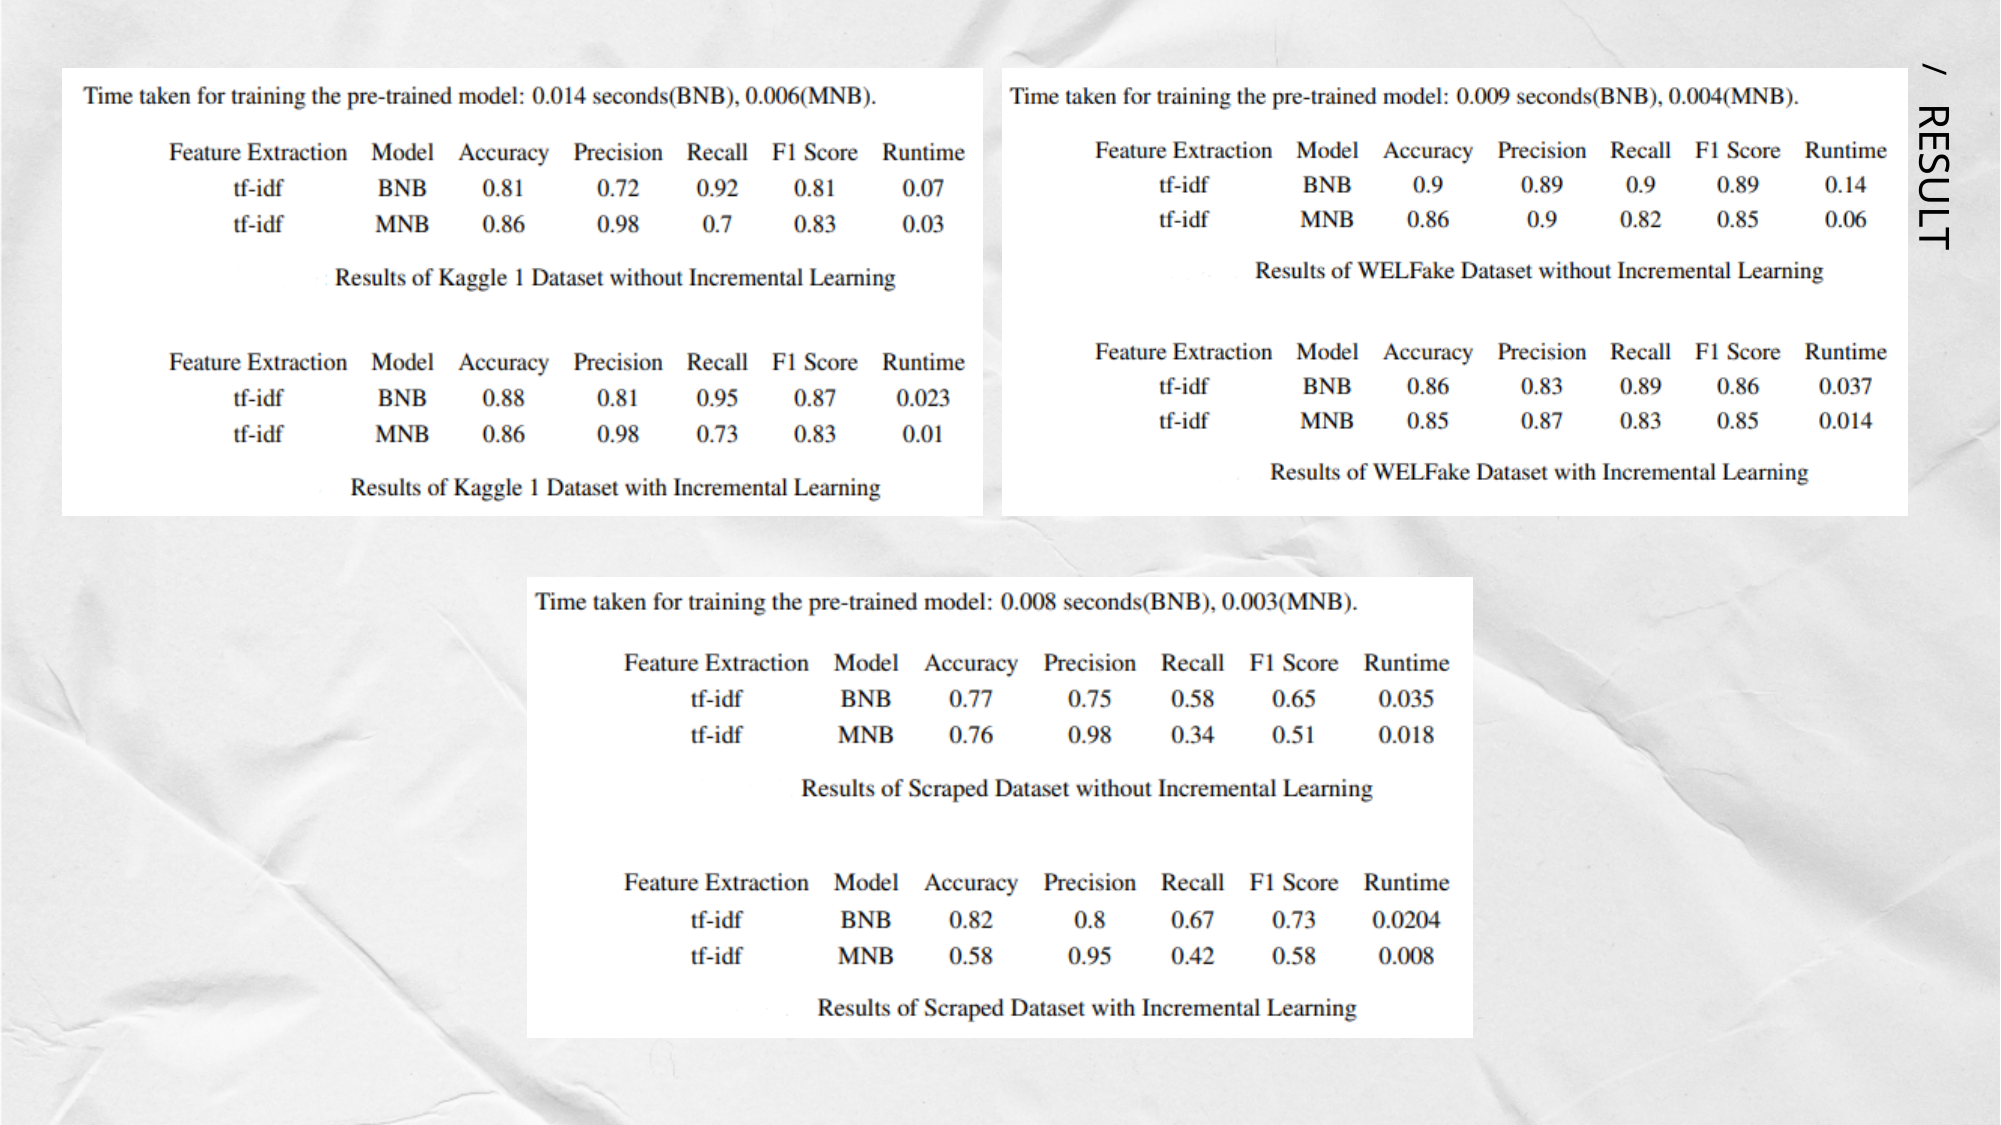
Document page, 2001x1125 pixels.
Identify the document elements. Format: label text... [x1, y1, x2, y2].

picture [62, 0, 1908, 1125]
text_box / [1908, 39, 1964, 83]
text_box RESULTS [1908, 83, 1969, 271]
